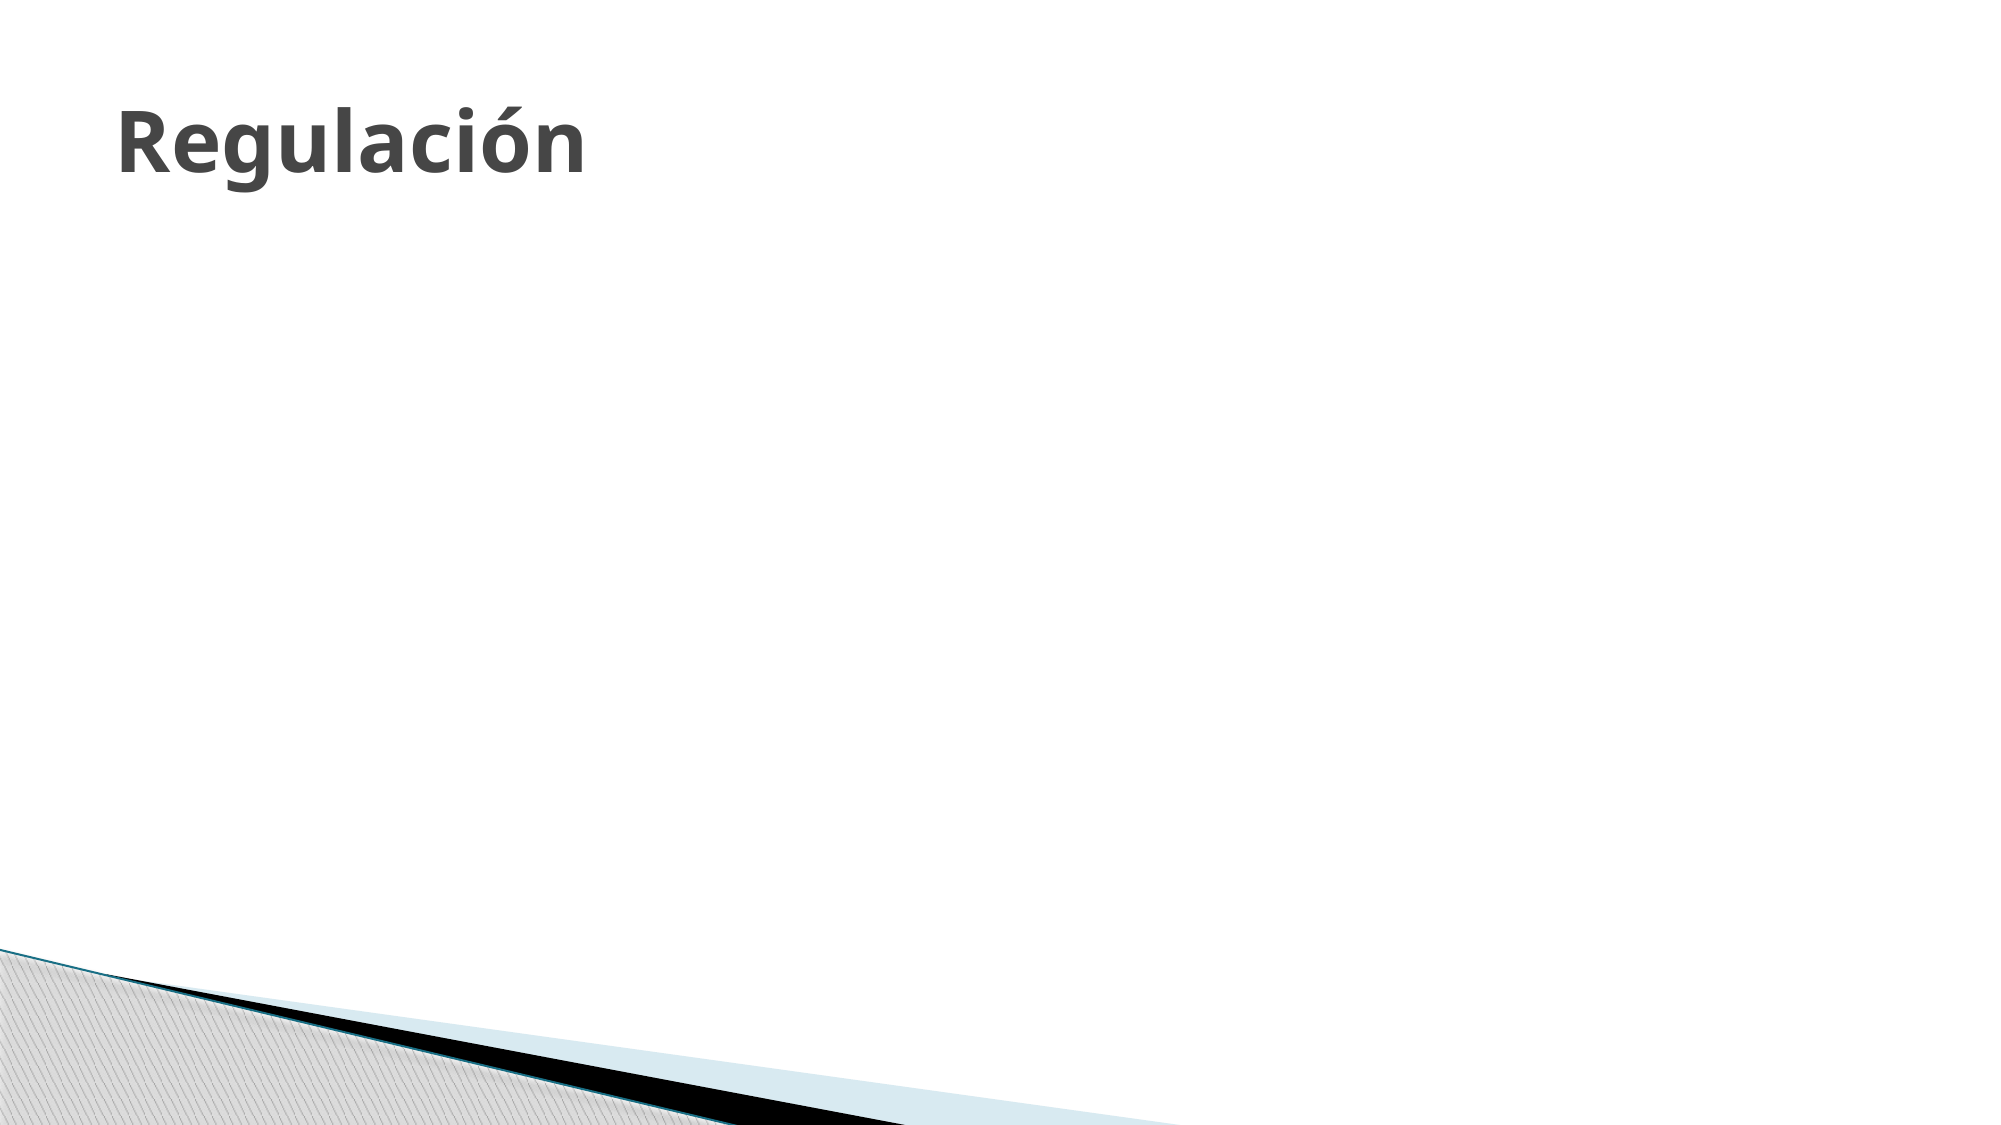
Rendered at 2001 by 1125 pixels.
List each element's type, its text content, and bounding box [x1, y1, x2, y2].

title Regulación [99, 45, 1900, 233]
